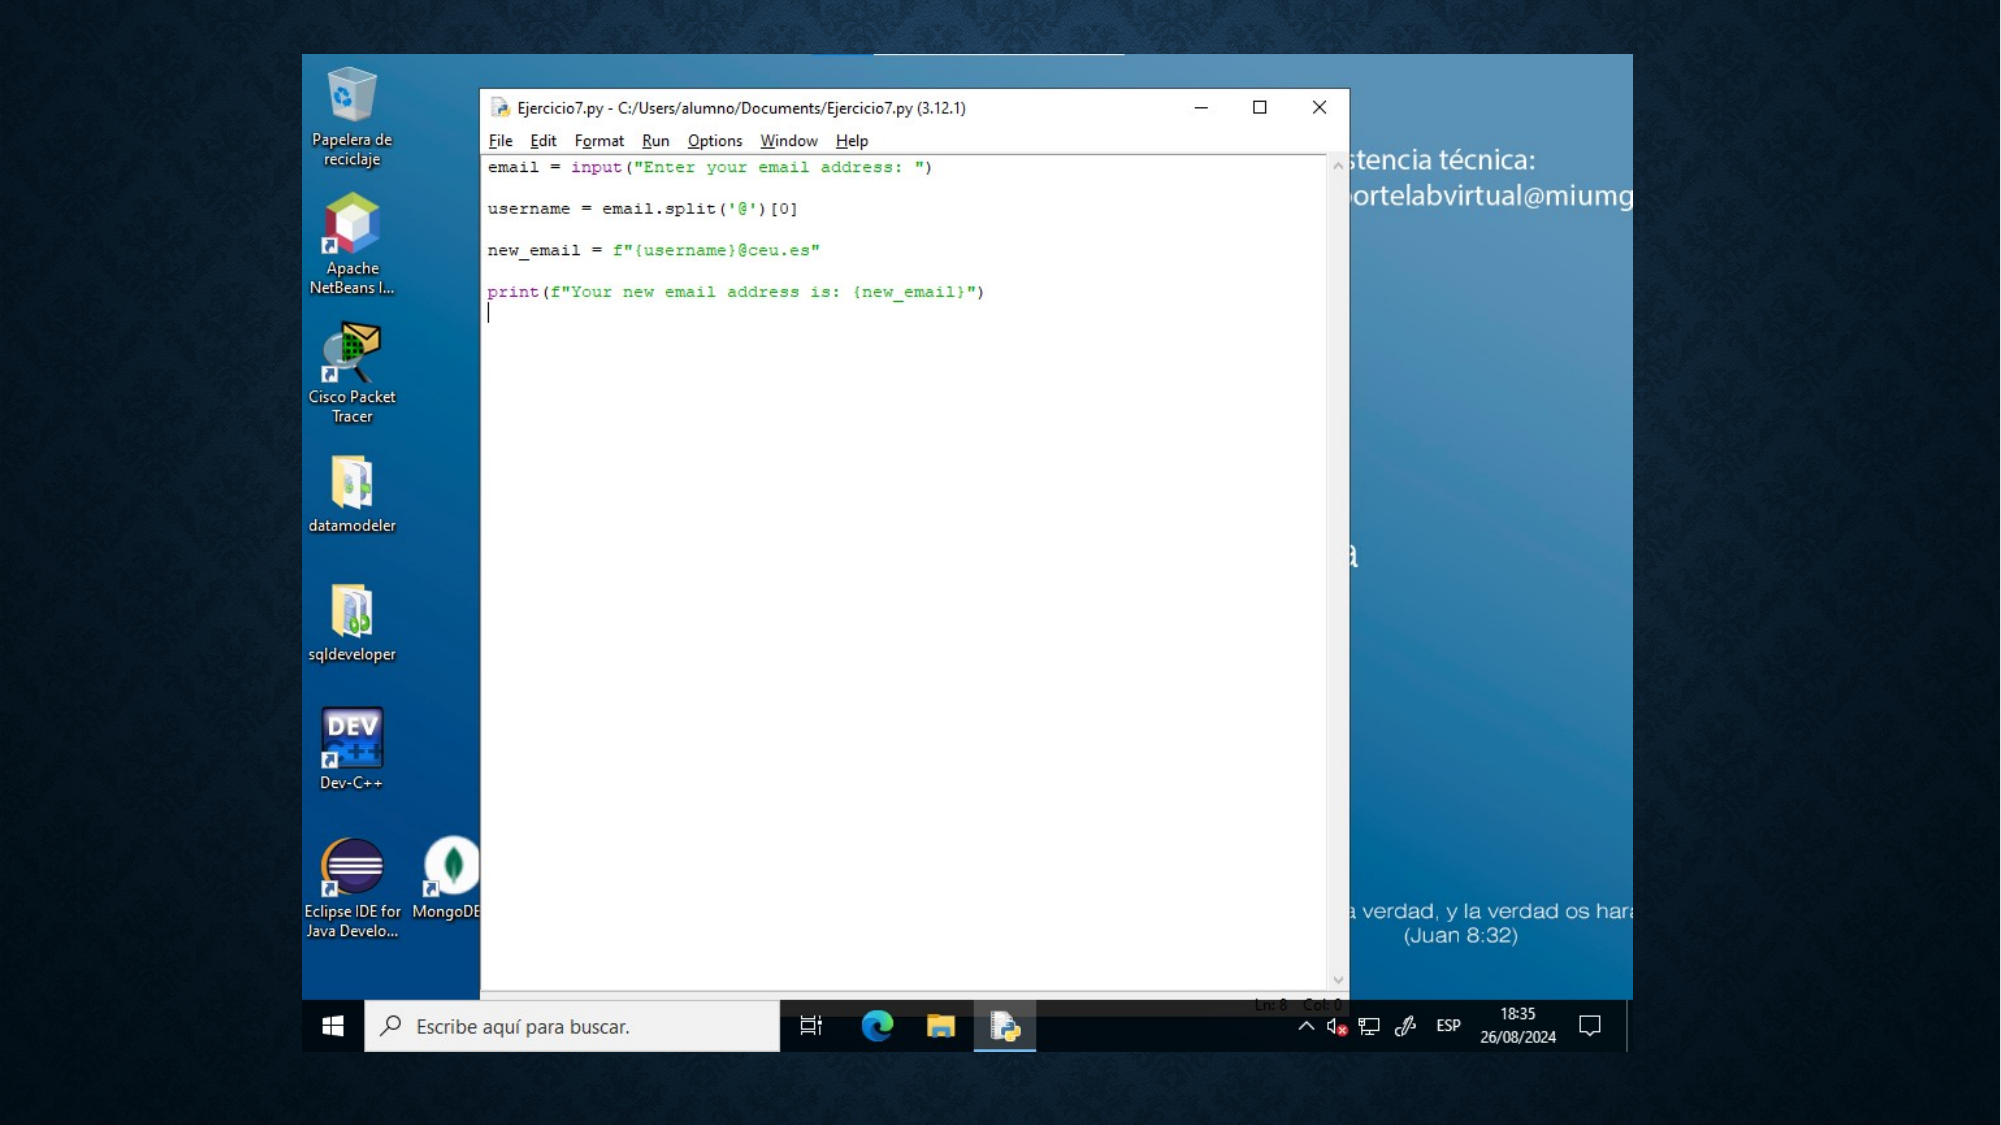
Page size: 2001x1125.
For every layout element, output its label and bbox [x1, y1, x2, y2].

list [301, 53, 1633, 1053]
